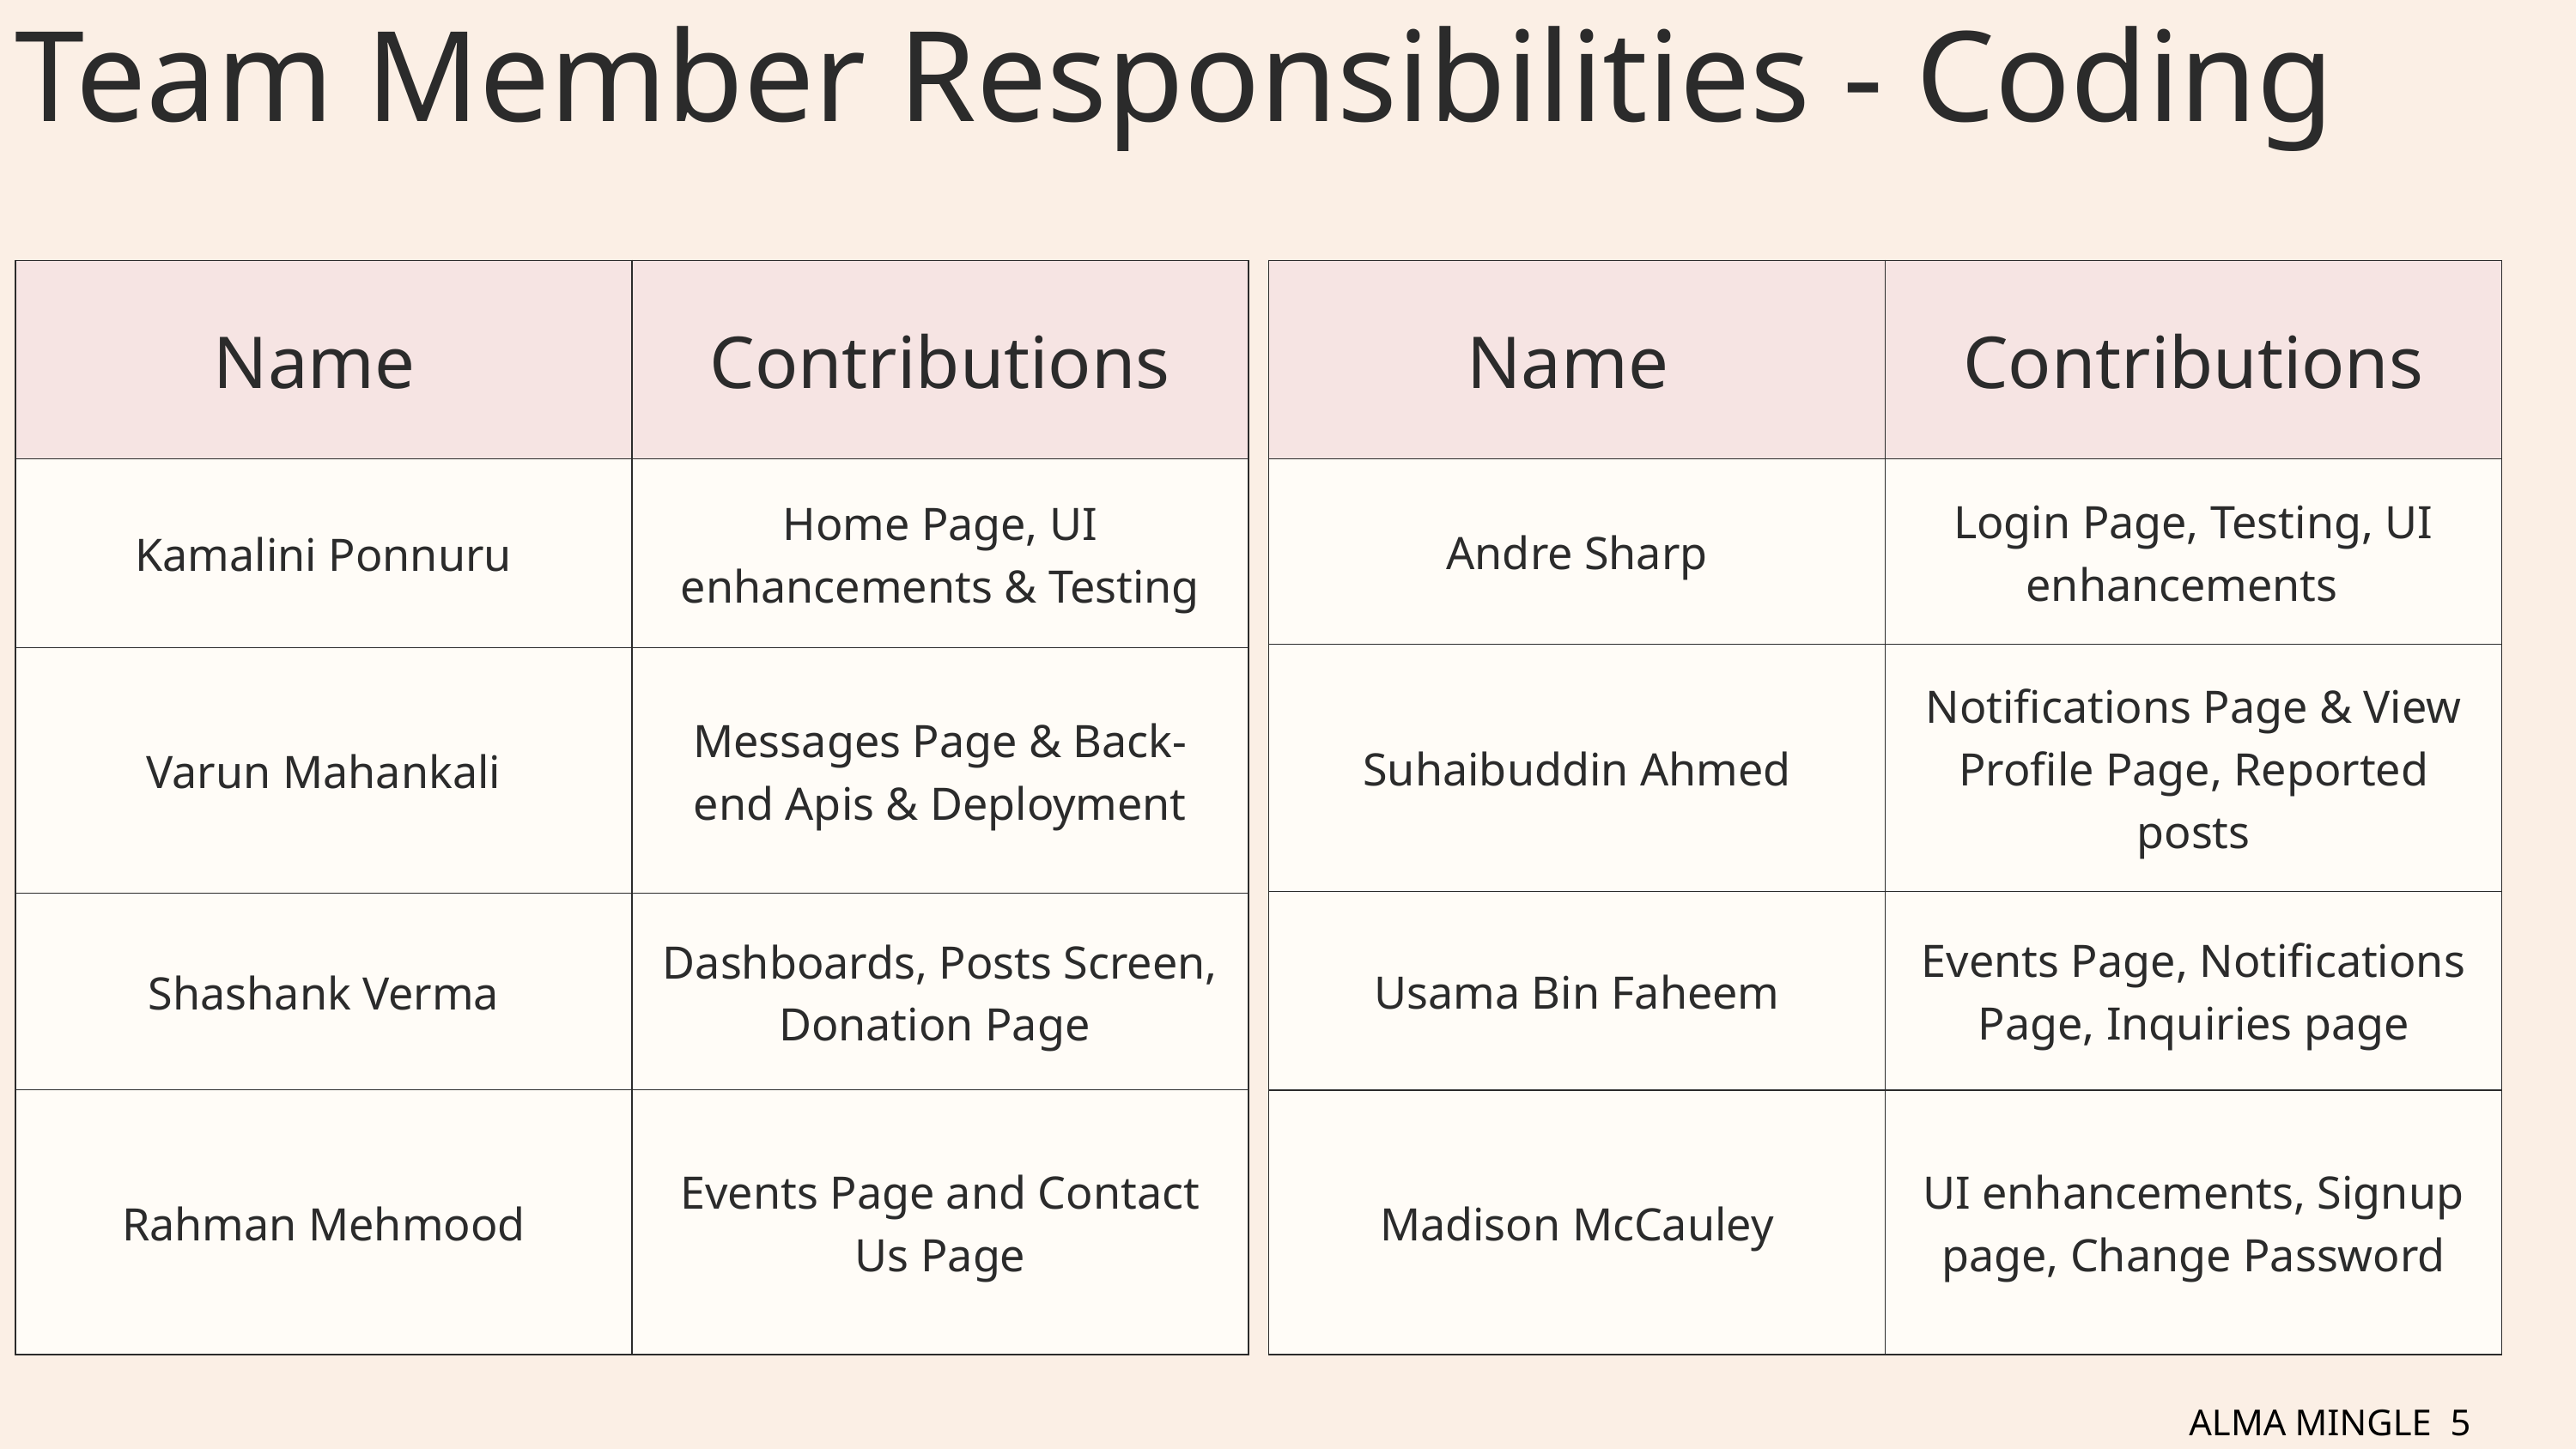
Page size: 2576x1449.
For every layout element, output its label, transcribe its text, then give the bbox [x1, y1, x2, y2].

table_cell UI enhancements, Signup page, Change Password [1886, 1091, 2501, 1354]
text_box MINGLE 5 [2241, 1406, 2524, 1443]
table_header Name [16, 261, 631, 458]
table_cell Rahman Mehmood [16, 1090, 631, 1354]
table_cell Shashank Verma [16, 894, 631, 1089]
table_cell Dashboards, Posts Screen, Donation Page [633, 894, 1248, 1089]
text_box ALMA [2104, 1406, 2241, 1443]
table_cell Suhaibuddin Ahmed [1269, 645, 1885, 891]
table_cell Events Page, Notifications Page, Inquiries page [1886, 892, 2501, 1089]
table_cell Events Page and Contact Us Page [633, 1090, 1248, 1354]
table_cell Andre Sharp [1269, 459, 1885, 644]
table_header Contributions [633, 261, 1248, 458]
table_cell Usama Bin Faheem [1269, 892, 1885, 1089]
table_cell Madison McCauley [1269, 1091, 1885, 1354]
table_cell Home Page, UI enhancements & Testing [633, 459, 1248, 647]
table_cell Messages Page & Back-end Apis & Deployment [633, 648, 1248, 893]
text_box Team Member Responsibilities - Coding [15, 0, 2372, 147]
table_cell Notifications Page & View Profile Page, Reported posts [1886, 645, 2501, 891]
table_cell Kamalini Ponnuru [16, 459, 631, 647]
table_header Contributions [1886, 261, 2501, 458]
table_cell Login Page, Testing, UI enhancements [1886, 459, 2501, 644]
table_header Name [1269, 261, 1885, 458]
table_cell Varun Mahankali [16, 648, 631, 893]
